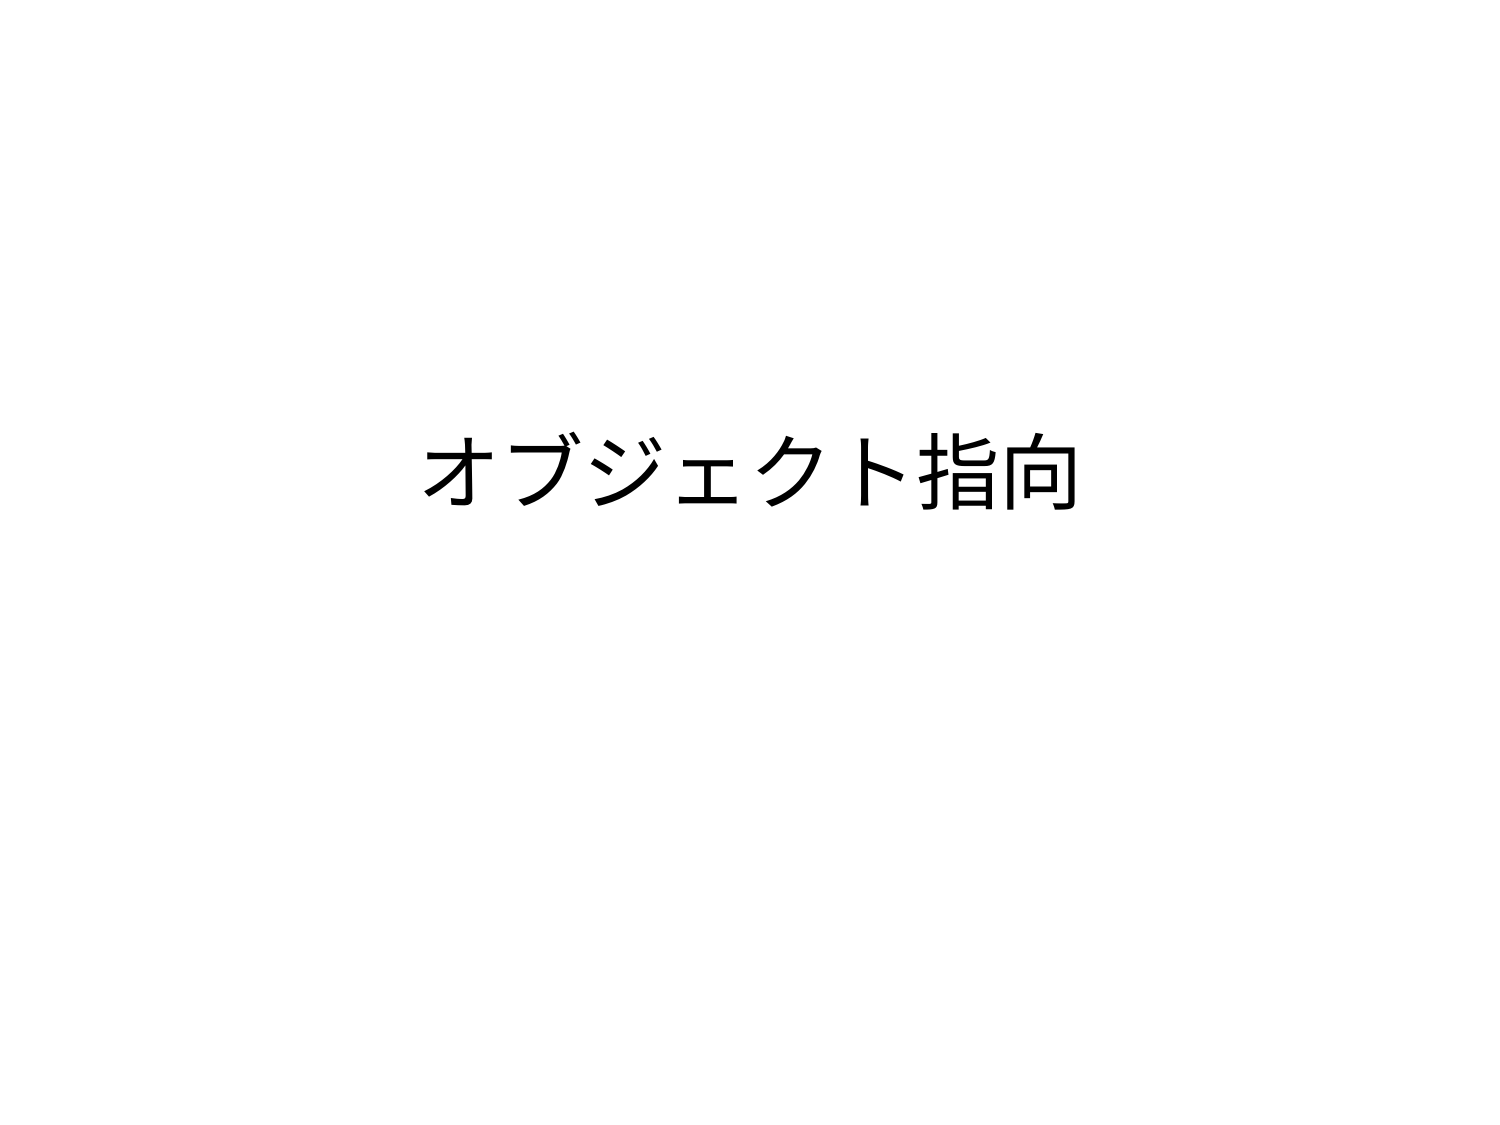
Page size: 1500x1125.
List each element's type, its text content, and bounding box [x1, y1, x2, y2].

title オブジェクト指向 [112, 349, 1388, 591]
